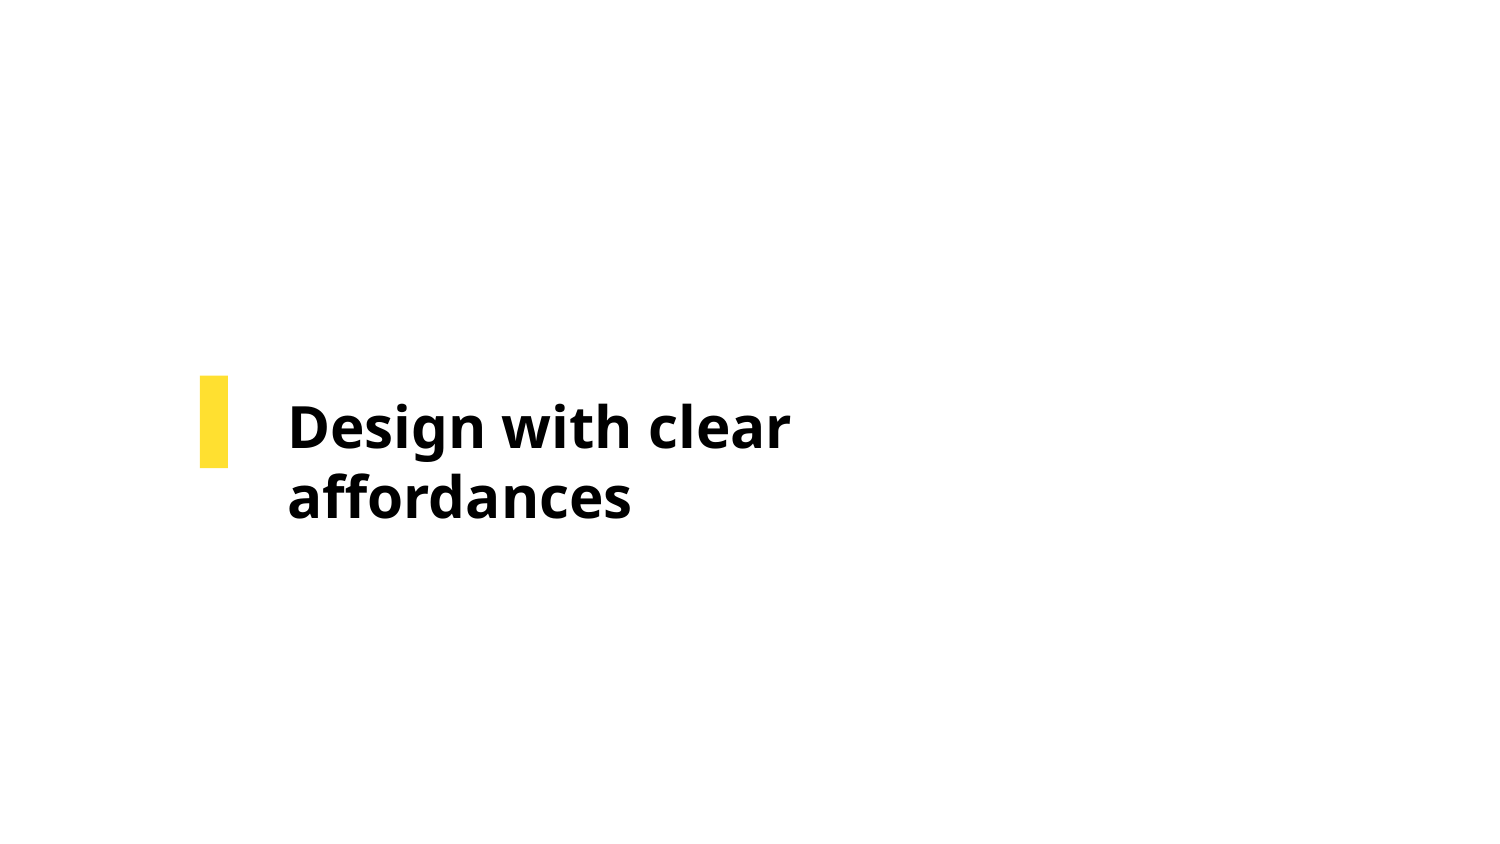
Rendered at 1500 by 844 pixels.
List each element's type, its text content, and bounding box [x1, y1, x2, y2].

title Design with clear affordances [272, 375, 1103, 469]
